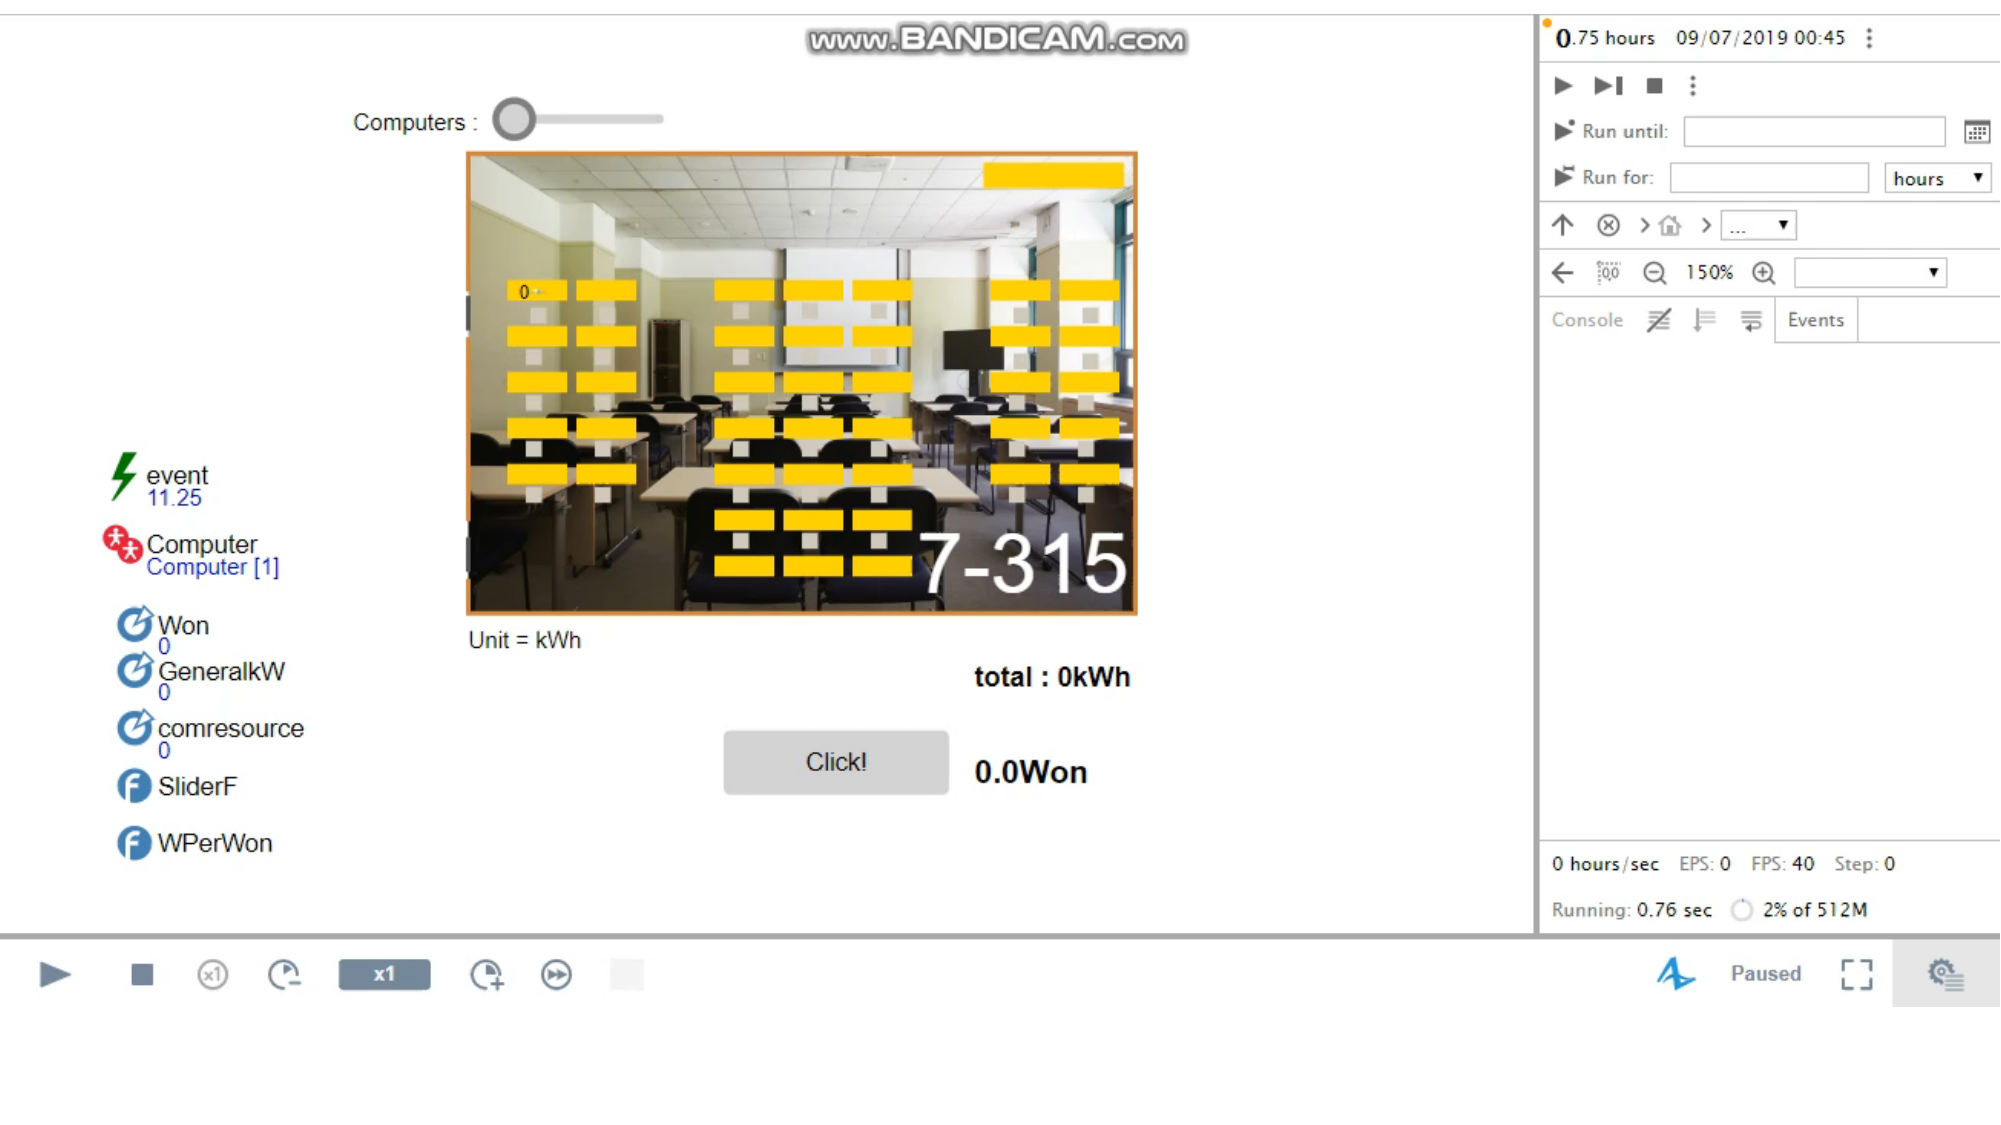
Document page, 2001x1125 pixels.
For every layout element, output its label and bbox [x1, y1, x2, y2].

text_box [0, 13, 2000, 1008]
